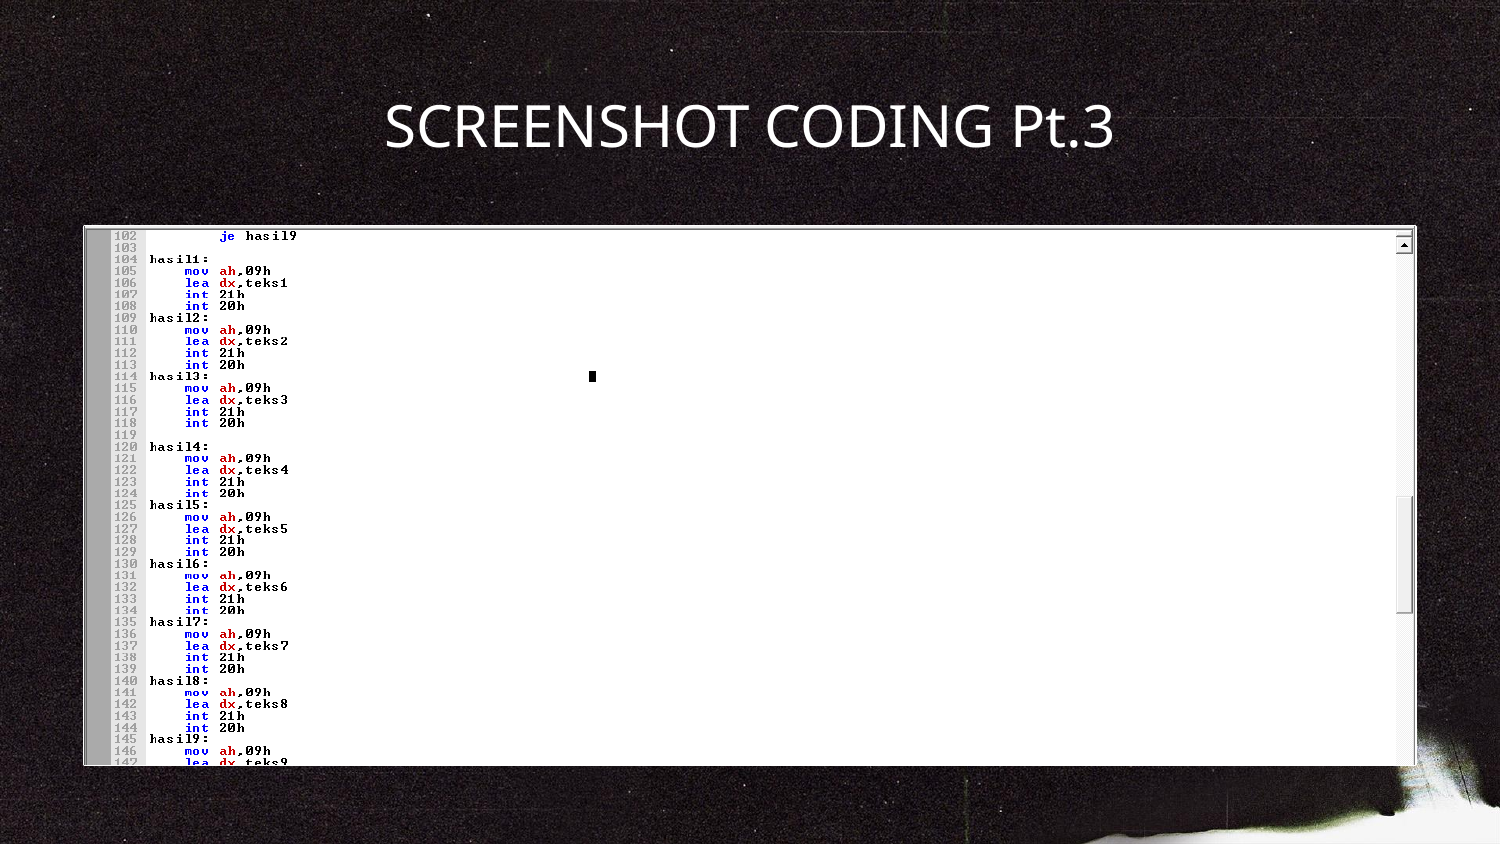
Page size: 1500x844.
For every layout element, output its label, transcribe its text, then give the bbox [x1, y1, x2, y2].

title SCREENSHOT CODING Pt.3 [118, 74, 1382, 169]
picture [0, 0, 1500, 844]
